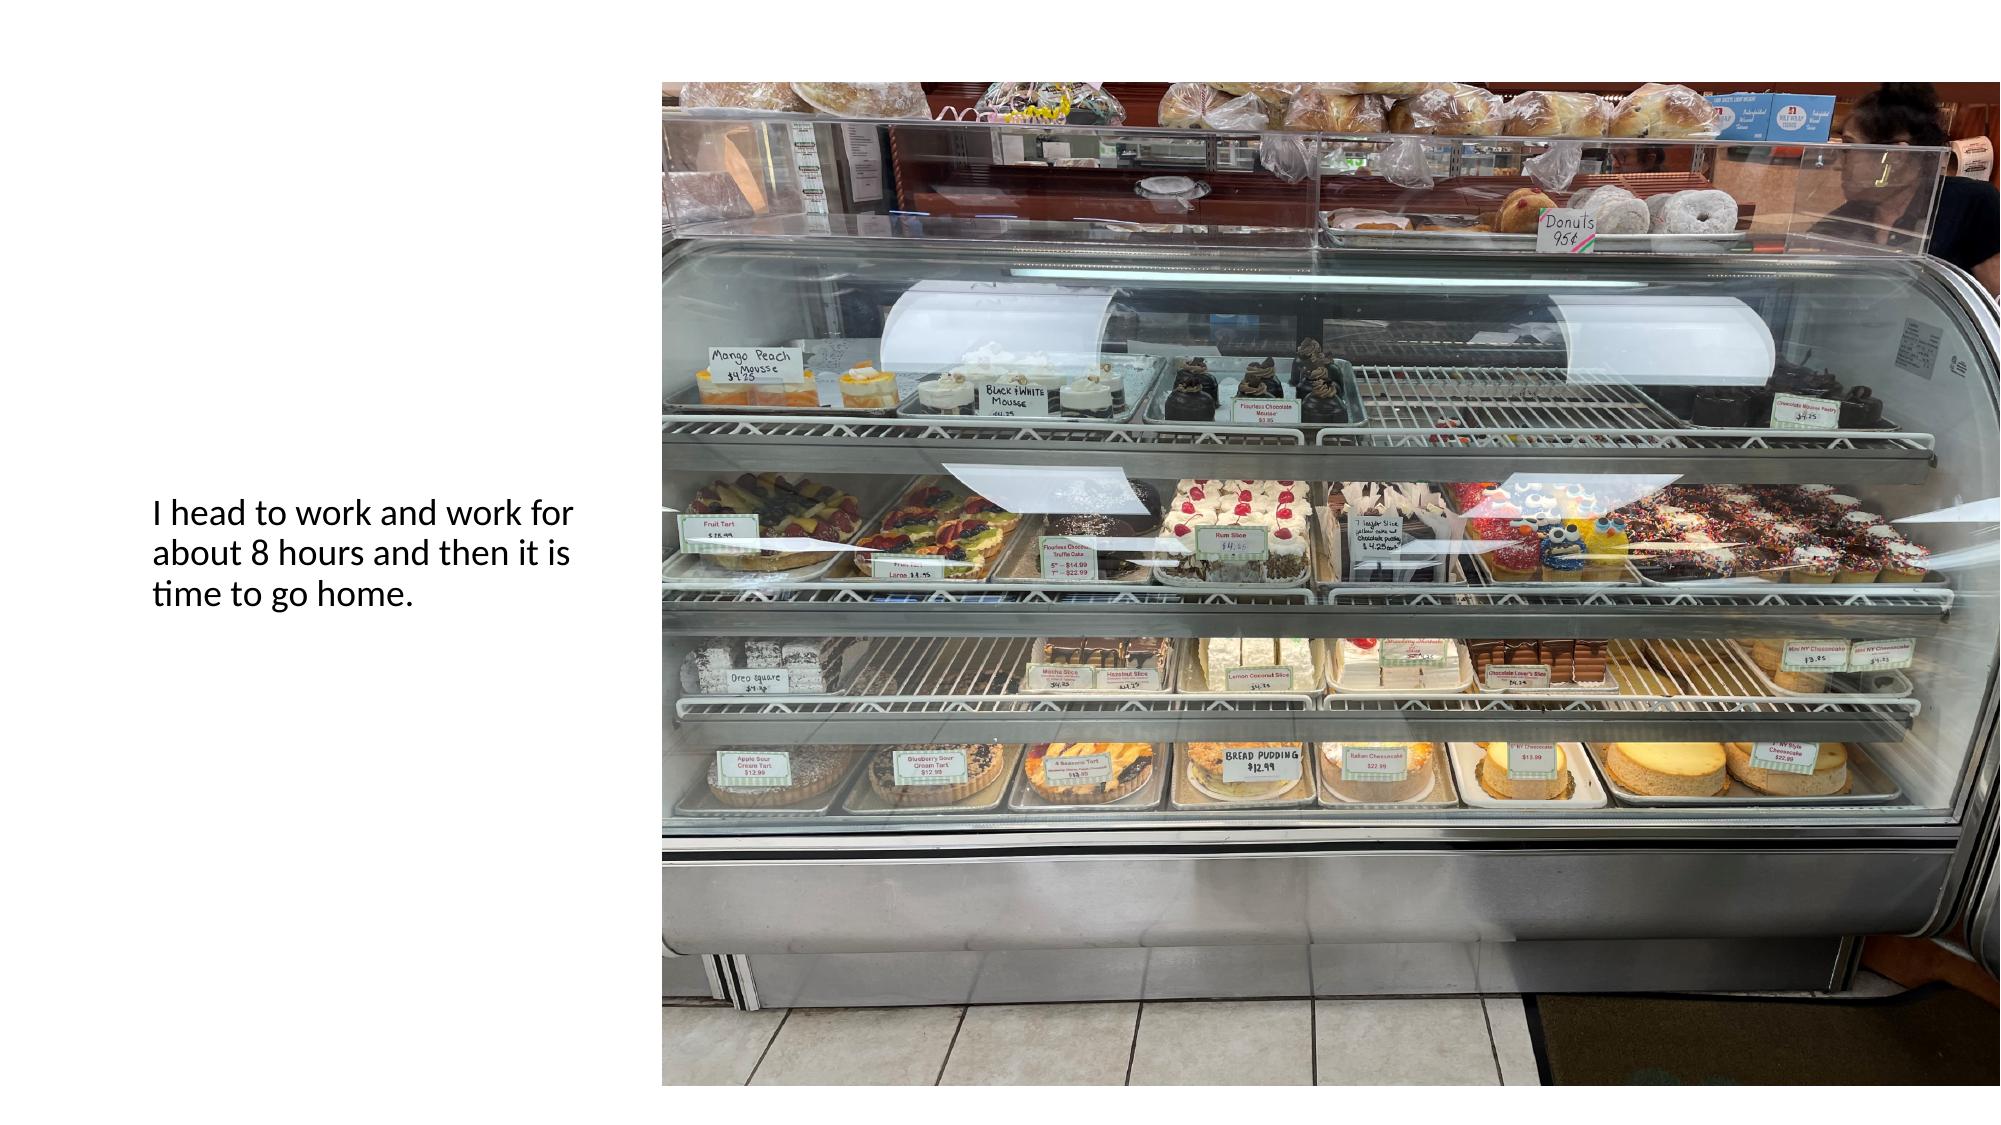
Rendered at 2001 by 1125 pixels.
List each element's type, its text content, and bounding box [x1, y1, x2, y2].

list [661, 81, 2000, 1086]
title I head to work and work for about 8 hours and then it is time to go home. [137, 59, 638, 1047]
